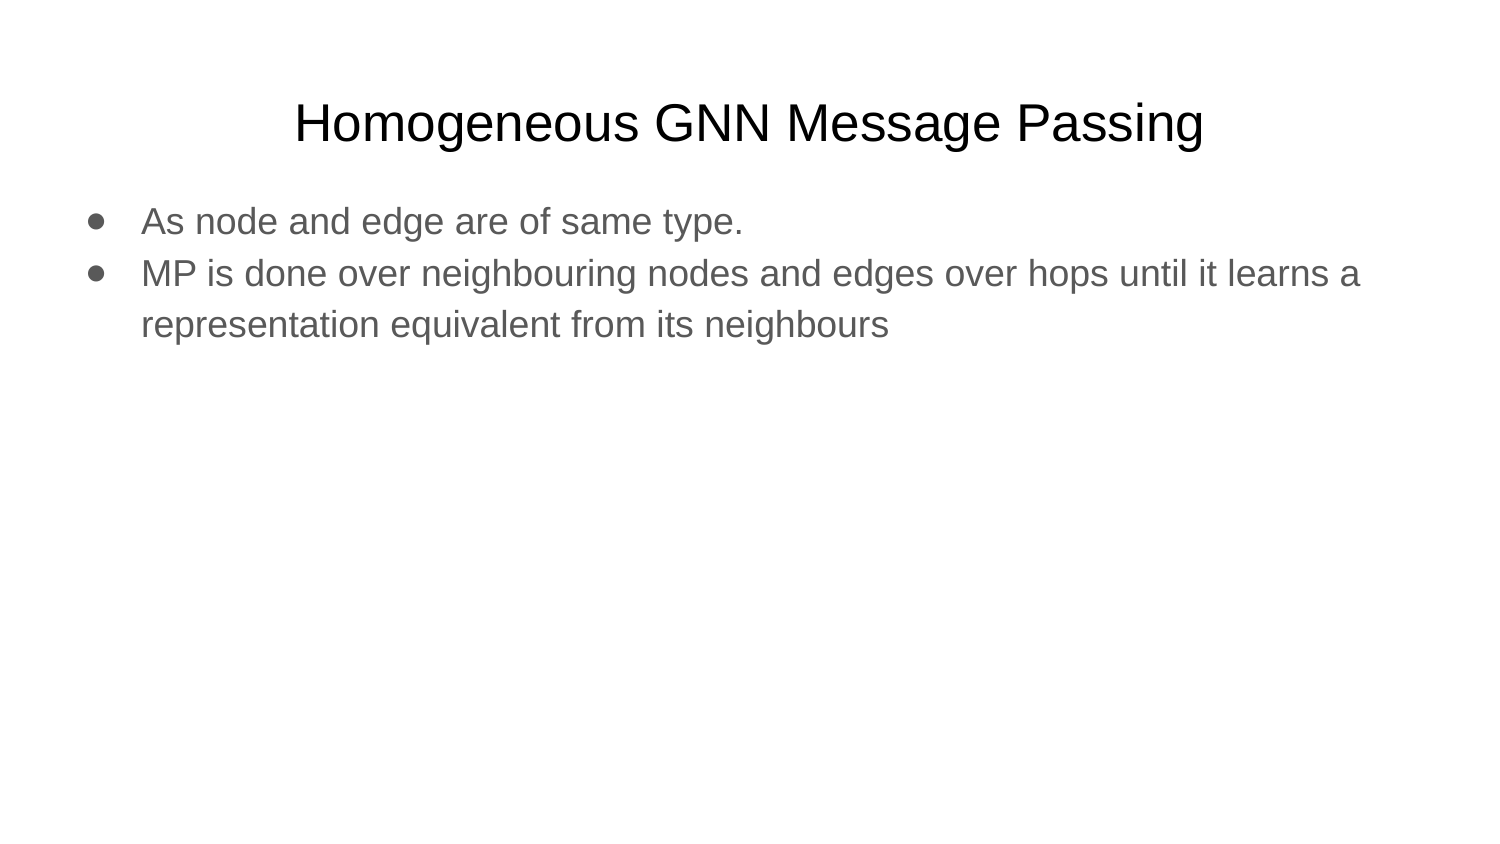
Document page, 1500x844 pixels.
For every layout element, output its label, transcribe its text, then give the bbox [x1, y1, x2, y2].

title Homogeneous GNN Message Passing [51, 72, 1449, 167]
list As node and edge are of same type. MP is done over neighbouring nodes and edges over hops until it learns a representation equivalent from its neighbours [51, 175, 1458, 811]
